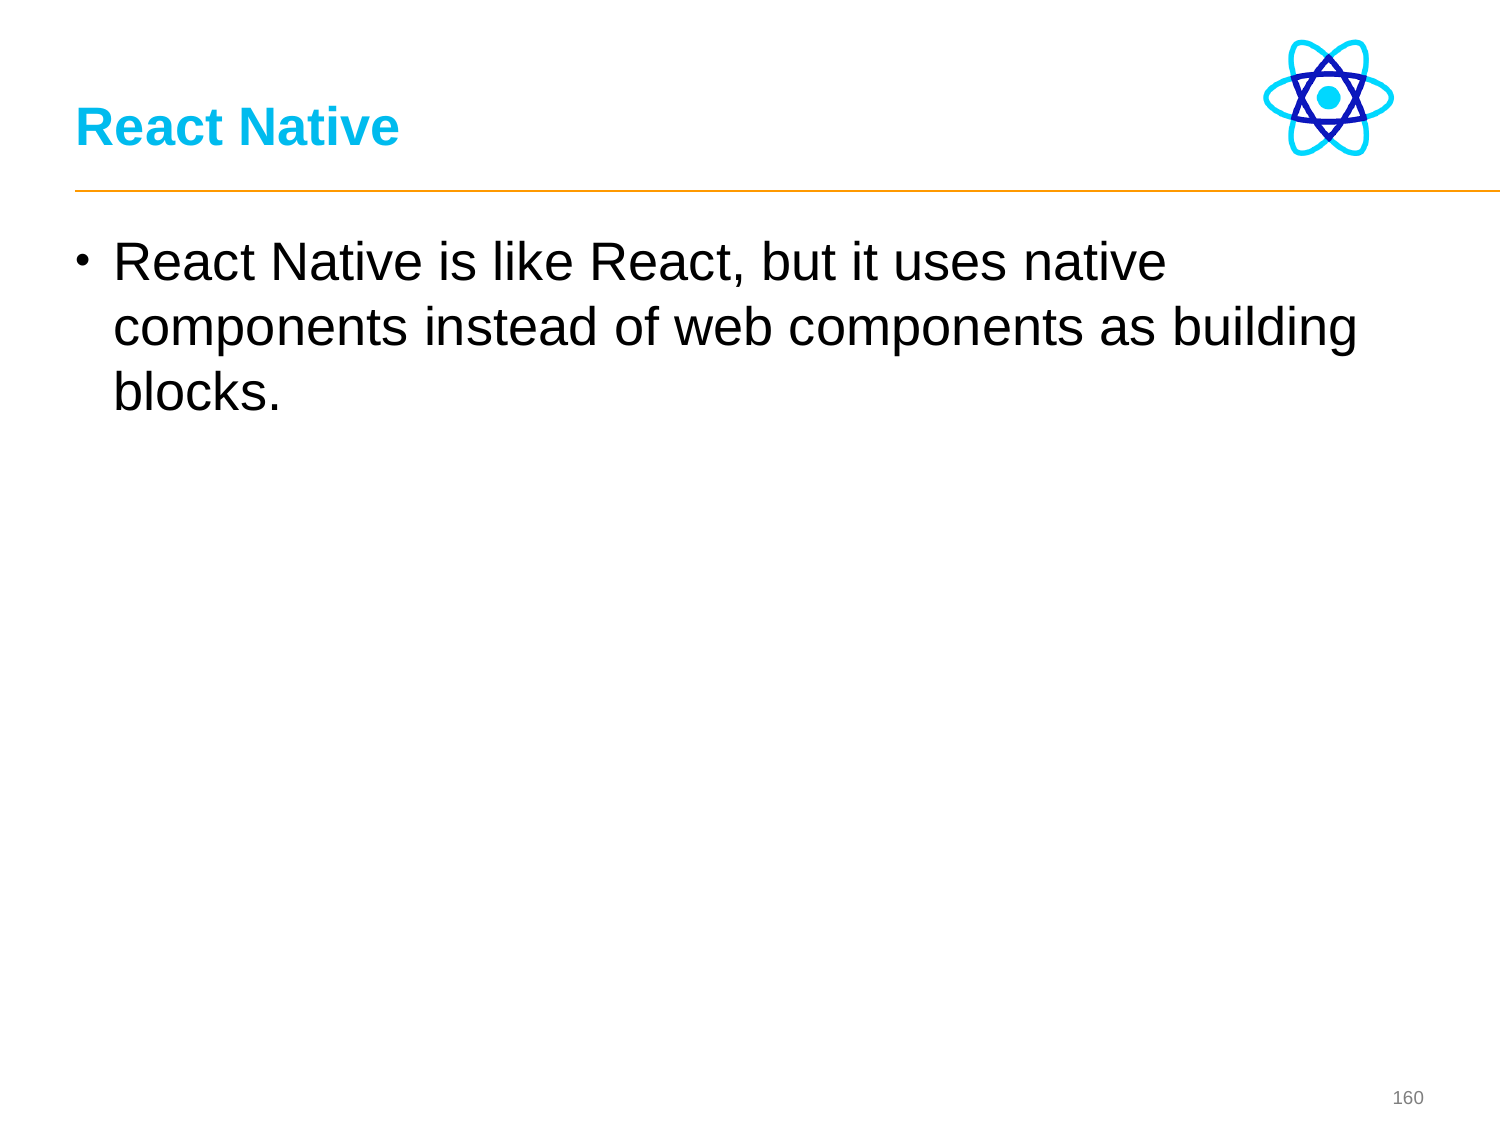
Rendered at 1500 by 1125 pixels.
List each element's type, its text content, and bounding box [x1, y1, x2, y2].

list React Native is like React, but it uses native components instead of web components as building blocks. [75, 226, 1425, 1018]
title React Native [75, 27, 1422, 157]
